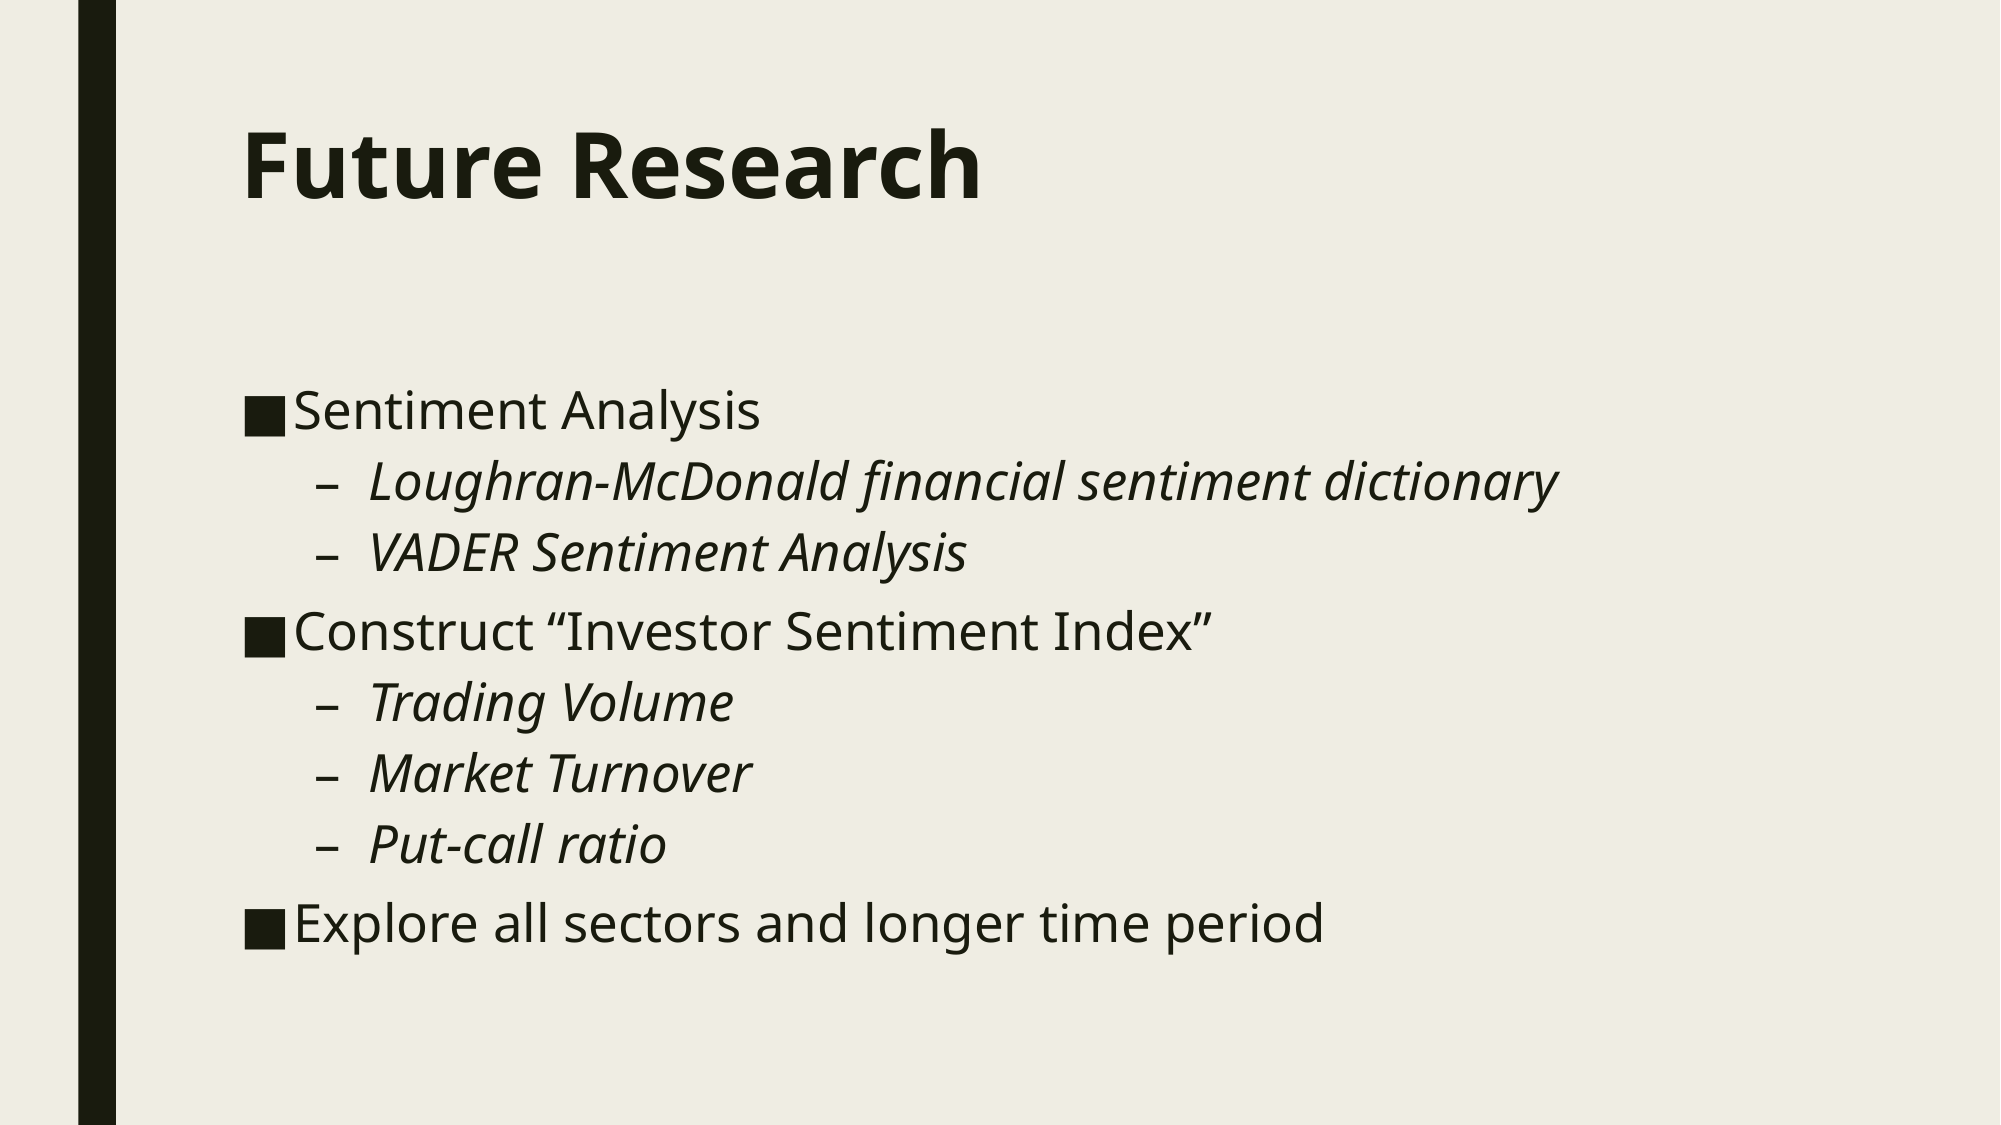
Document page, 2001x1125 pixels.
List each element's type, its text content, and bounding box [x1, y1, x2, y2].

title Future Research [225, 112, 1800, 357]
list Sentiment Analysis Loughran-McDonald financial sentiment dictionary VADER Sentiment Analysis Construct “Investor Sentiment Index” Trading Volume Market Turnover Put-call ratio Explore all sectors and longer time period [225, 375, 1800, 963]
